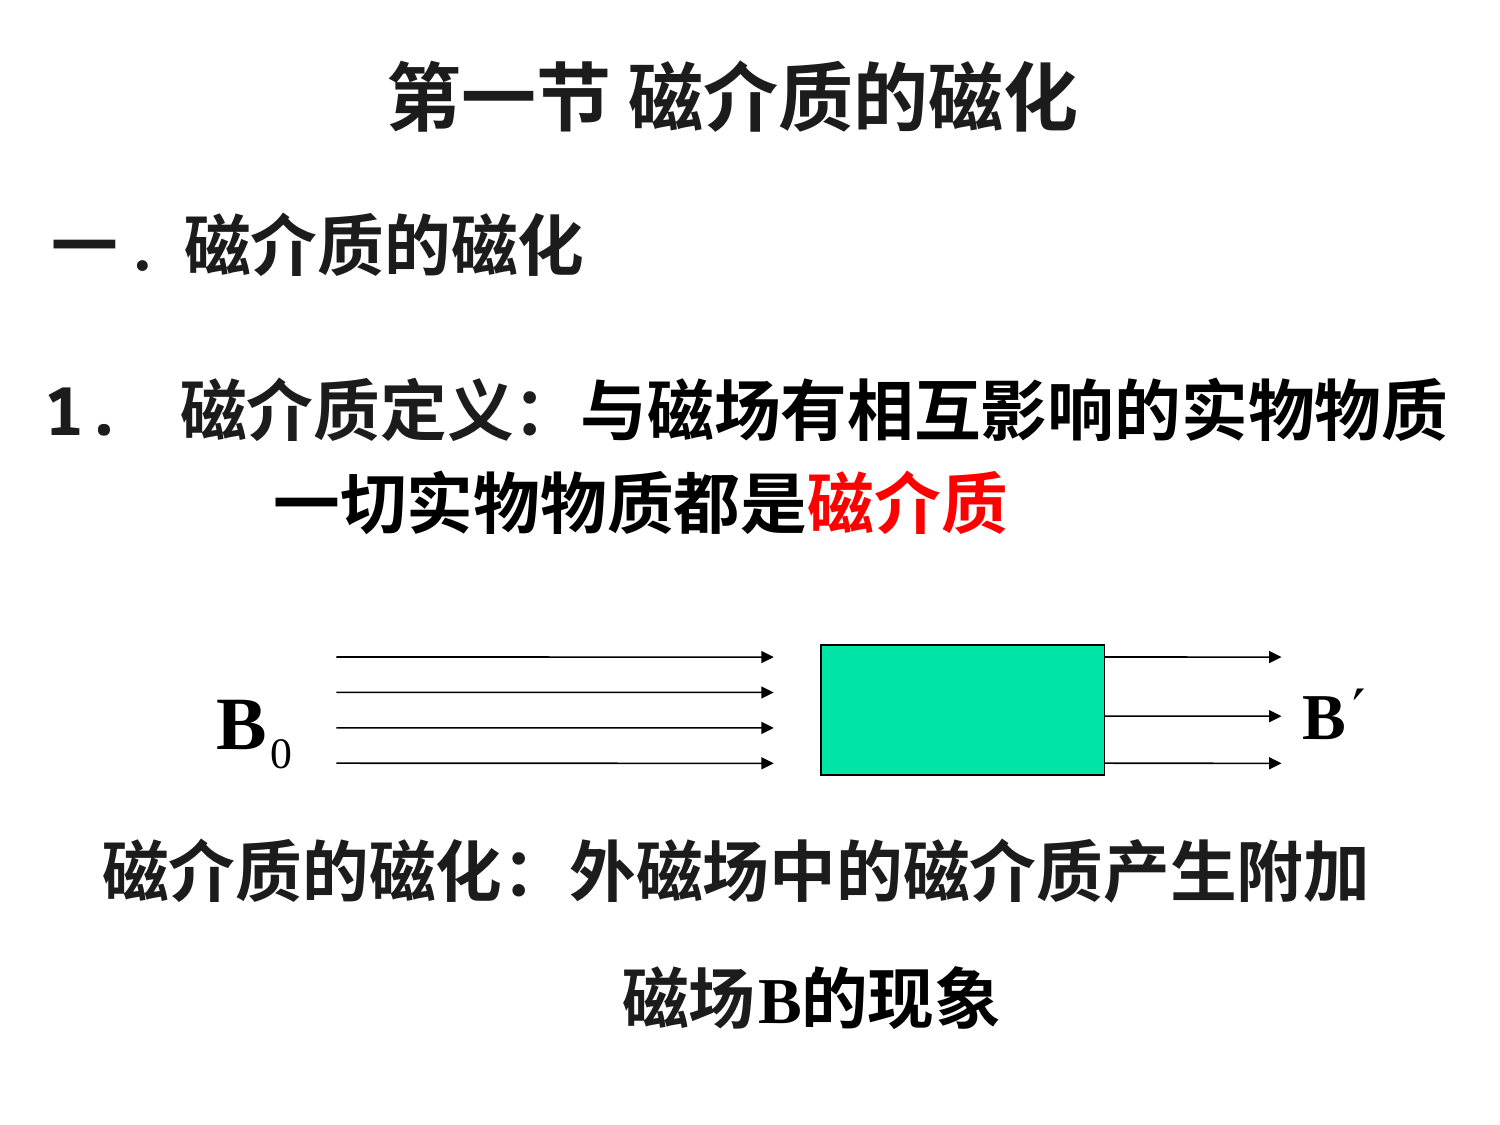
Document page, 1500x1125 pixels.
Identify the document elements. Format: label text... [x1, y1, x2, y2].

text_box [820, 645, 1105, 775]
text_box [749, 952, 827, 1035]
text_box [336, 650, 774, 664]
text_box [1104, 650, 1282, 664]
text_box 磁场 的现象 [607, 949, 1017, 1045]
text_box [206, 667, 308, 788]
text_box 第一节 磁介质的磁化 [301, 42, 1164, 148]
text_box [336, 721, 774, 735]
text_box 1. 磁介质定义：与磁场有相互影响的实物物质 一切实物物质都是磁介质 [29, 361, 1471, 563]
text_box [1104, 757, 1282, 770]
text_box [1104, 709, 1282, 723]
text_box 磁介质的磁化：外磁场中的磁介质产生附加 [41, 822, 1447, 918]
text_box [1293, 668, 1371, 751]
text_box [336, 757, 774, 770]
text_box [336, 686, 774, 699]
text_box 一. 磁介质的磁化 [36, 196, 600, 291]
